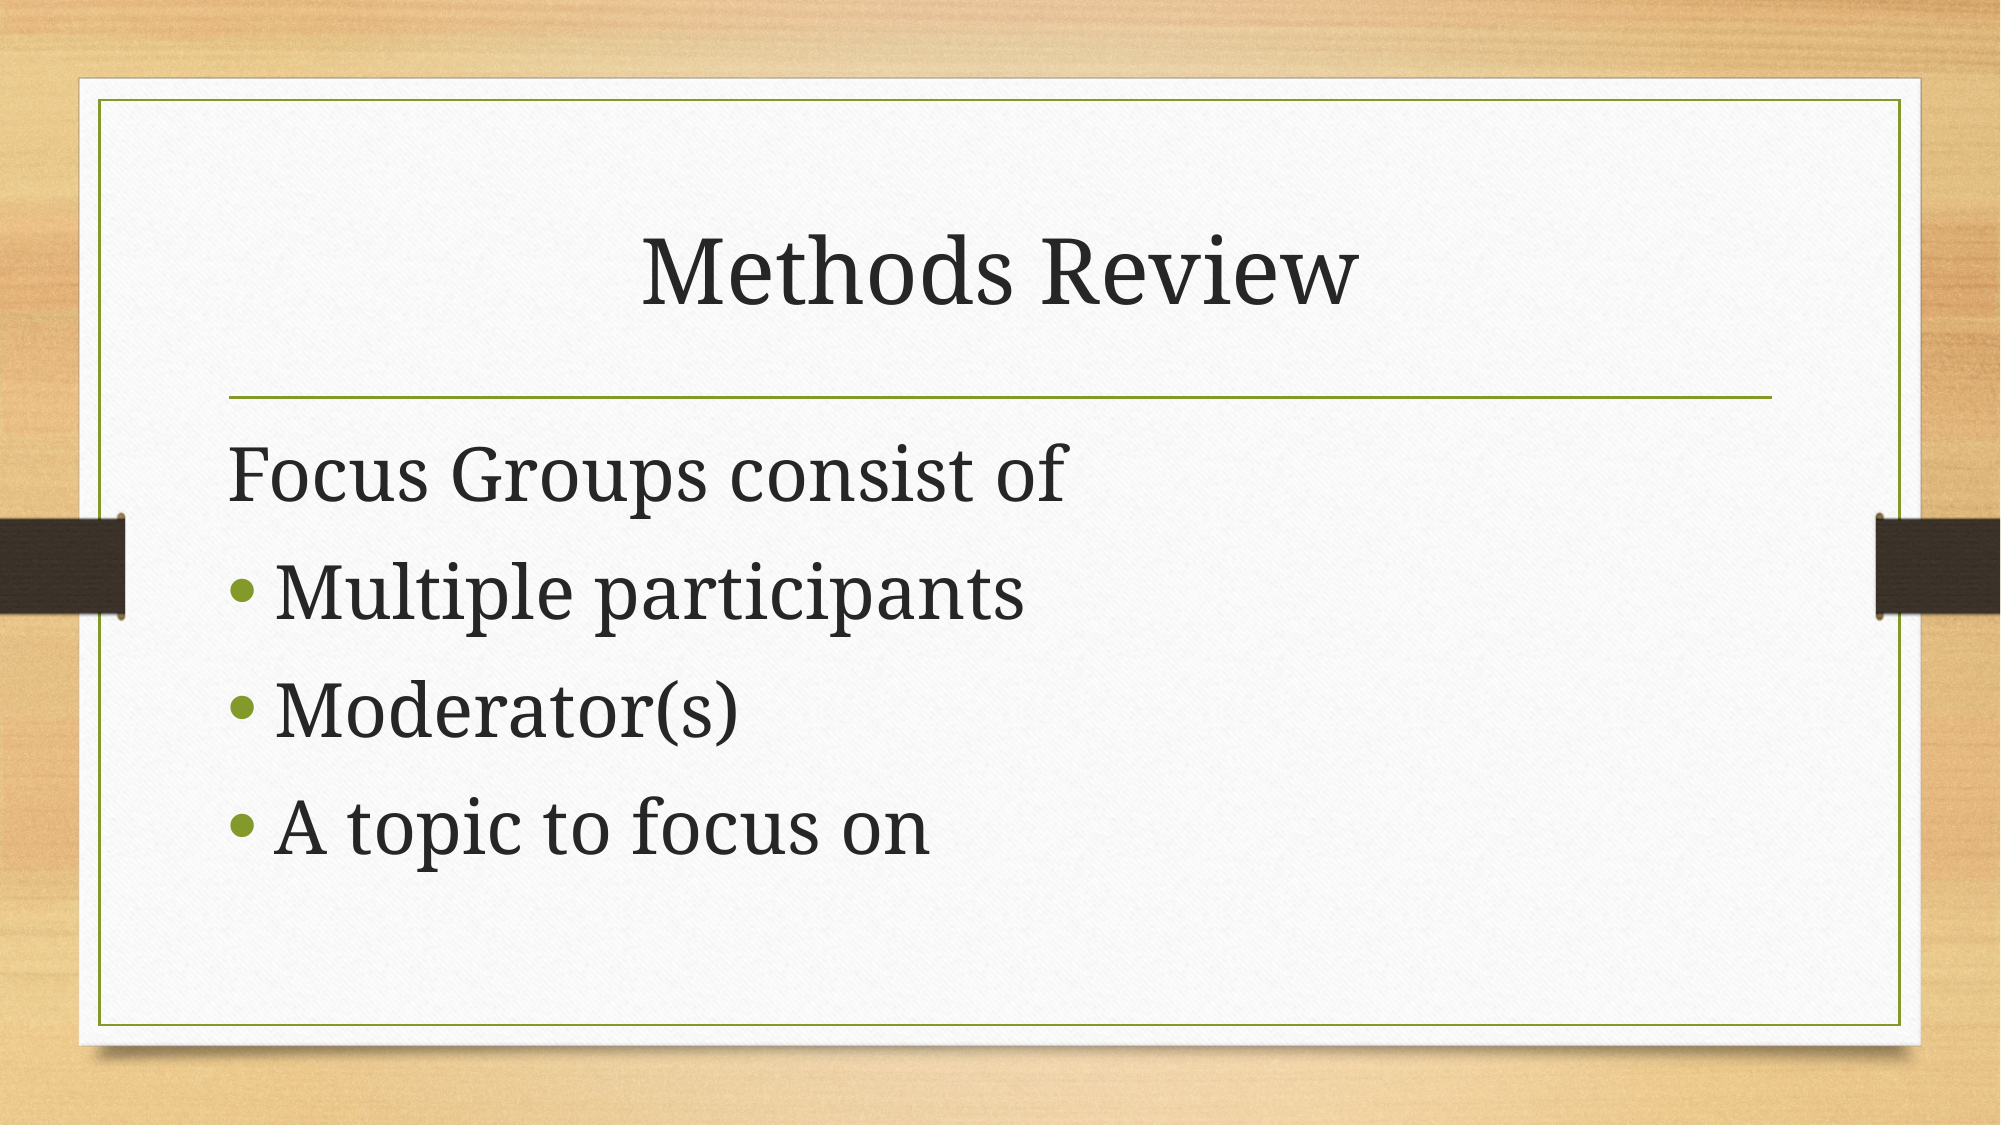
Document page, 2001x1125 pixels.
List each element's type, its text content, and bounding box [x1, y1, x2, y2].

title Methods Review [212, 161, 1788, 375]
picture [0, 0, 2001, 1125]
list Focus Groups consist of Multiple participants Moderator(s) A topic to focus on [212, 419, 1788, 964]
